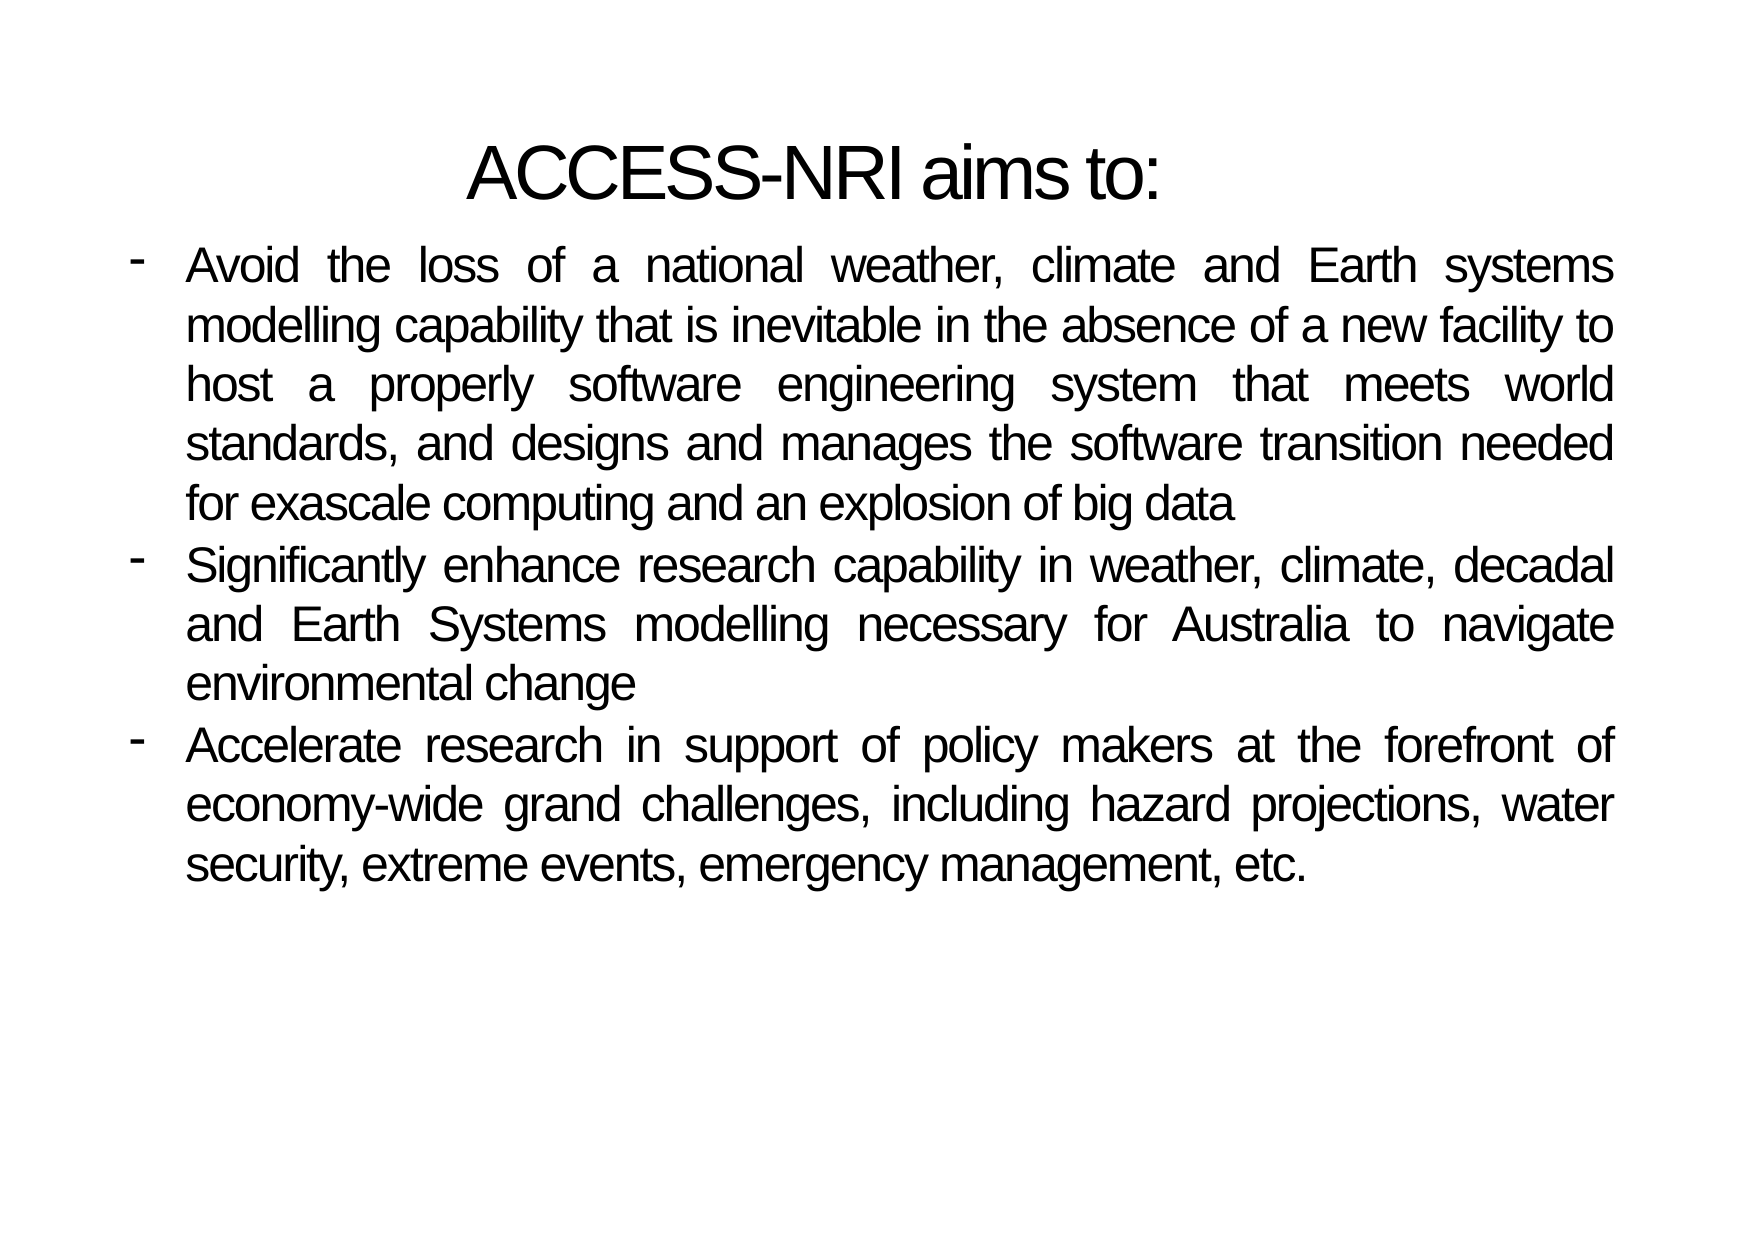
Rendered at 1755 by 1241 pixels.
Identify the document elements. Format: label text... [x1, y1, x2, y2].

title ACCESS-NRI aims to: [464, 120, 1165, 232]
text_box Avoid the loss of a national weather, climate and Earth systems modelling capability that is inevitable in the absence of a new facility to host a properly software engineering system that meets world standards, and designs and manages the software transition needed for exascale computing and an explosion of big data Significantly enhance research capability in weather, climate, decadal and Earth Systems modelling necessary for Australia to navigate environmental change Accelerate research in support of policy makers at the forefront of economy-wide grand challenges, including hazard projections, water security, extreme events, emergency management, etc. [127, 232, 1615, 894]
